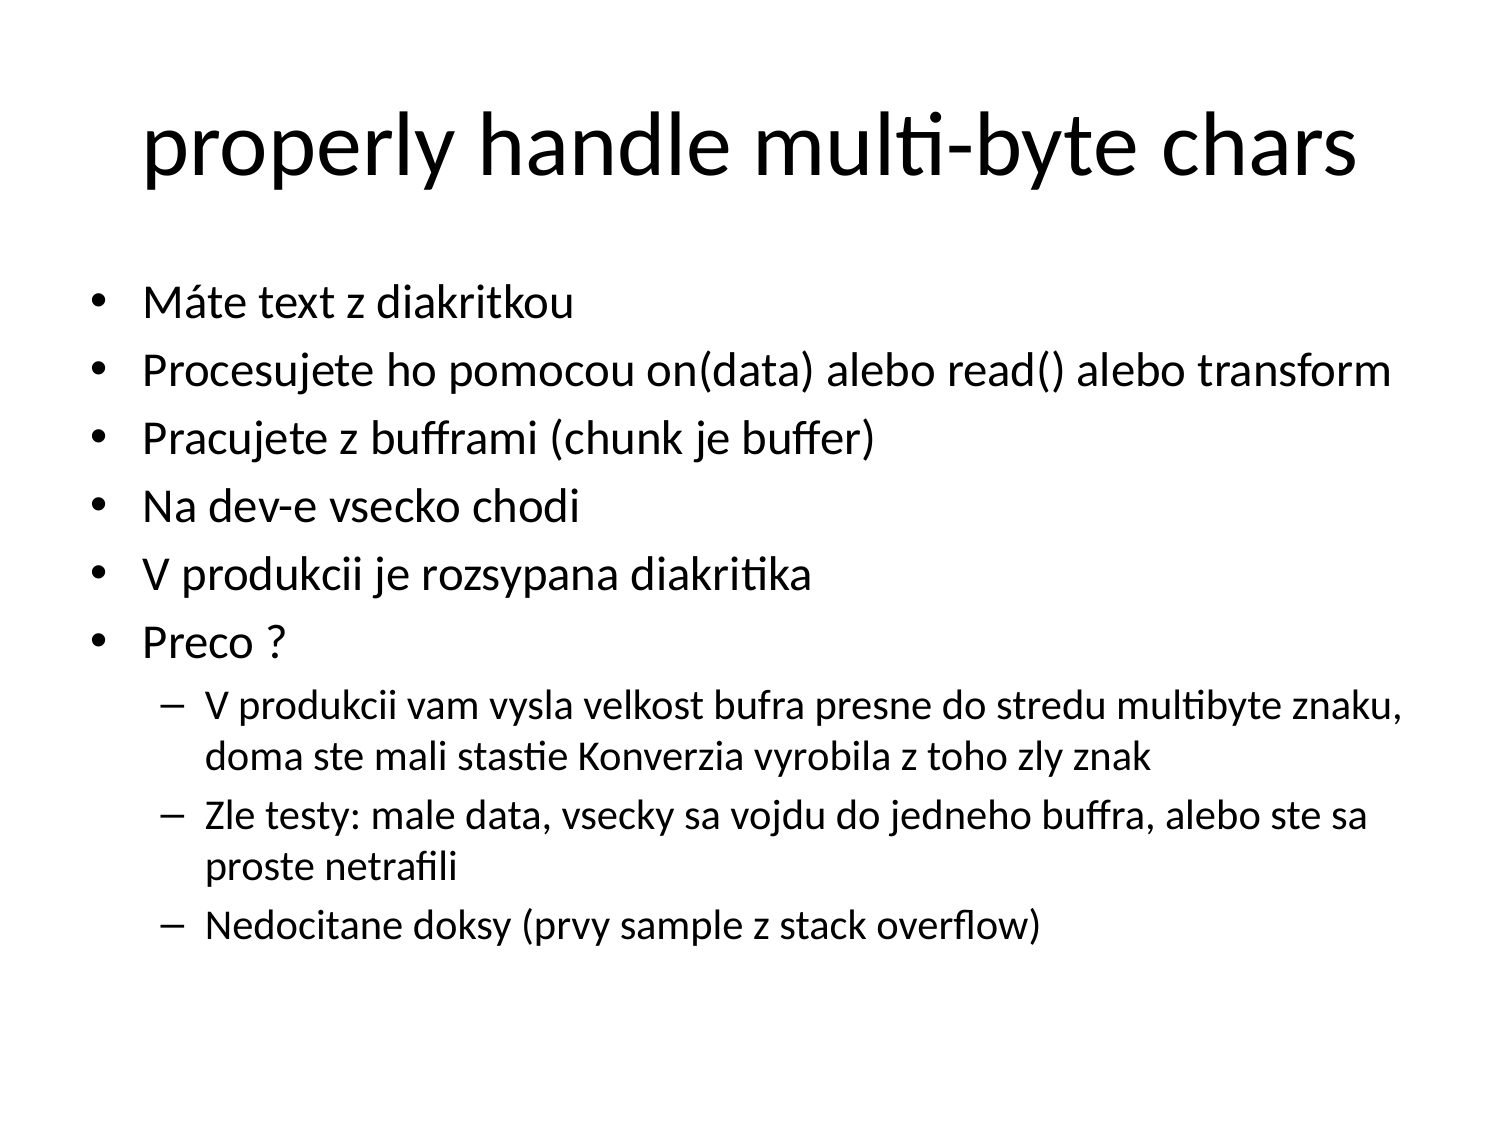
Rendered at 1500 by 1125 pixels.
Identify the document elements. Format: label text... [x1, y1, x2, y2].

list Máte text z diakritkou Procesujete ho pomocou on(data) alebo read() alebo transform Pracujete z bufframi (chunk je buffer) Na dev-e vsecko chodi V produkcii je rozsypana diakritika Preco ? V produkcii vam vysla velkost bufra presne do stredu multibyte znaku, doma ste mali stastie Konverzia vyrobila z toho zly znak Zle testy: male data, vsecky sa vojdu do jedneho buffra, alebo ste sa proste netrafili Nedocitane doksy (prvy sample z stack overflow) [75, 262, 1425, 1005]
title properly handle multi-byte chars [75, 45, 1425, 233]
